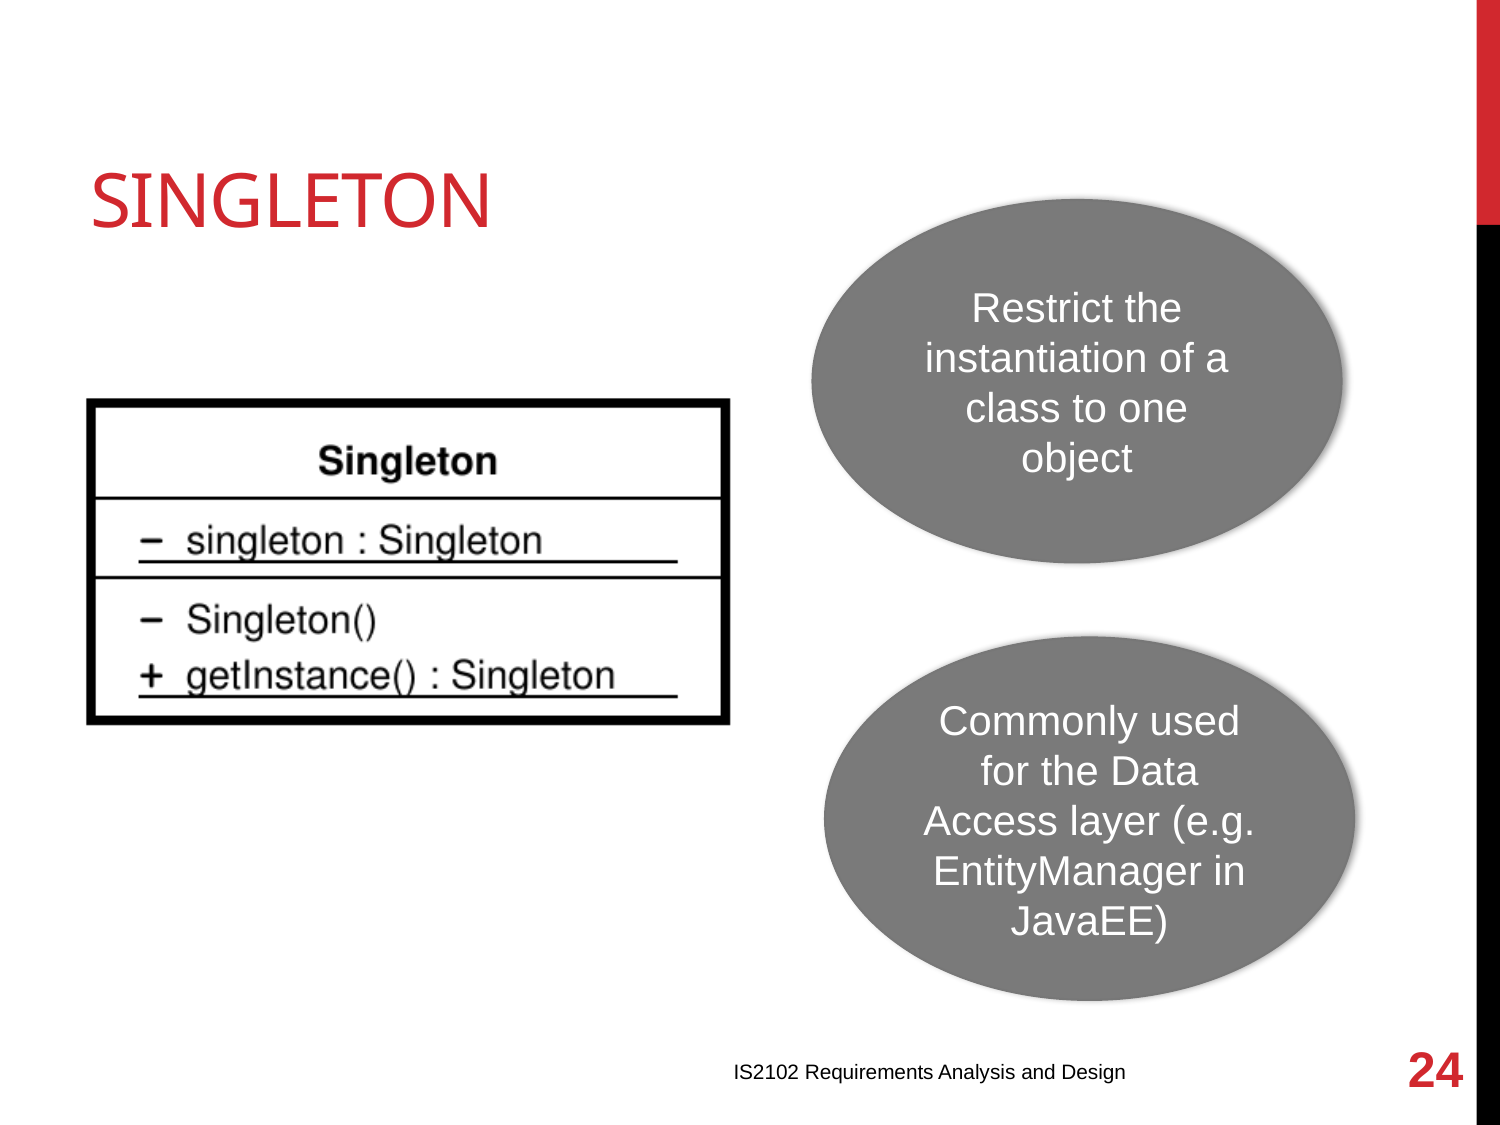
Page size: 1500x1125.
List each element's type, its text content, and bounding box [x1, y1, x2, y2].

text_box Commonly used for the Data Access layer (e.g. EntityManager in JavaEE) [823, 636, 1356, 1001]
title Singleton [75, 25, 1025, 250]
picture [11, 324, 805, 801]
slide_number 24 [1262, 1037, 1479, 1098]
footer IS2102 Requirements Analysis and Design [718, 1051, 1238, 1112]
text_box Restrict the instantiation of a class to one object [814, 198, 1343, 564]
